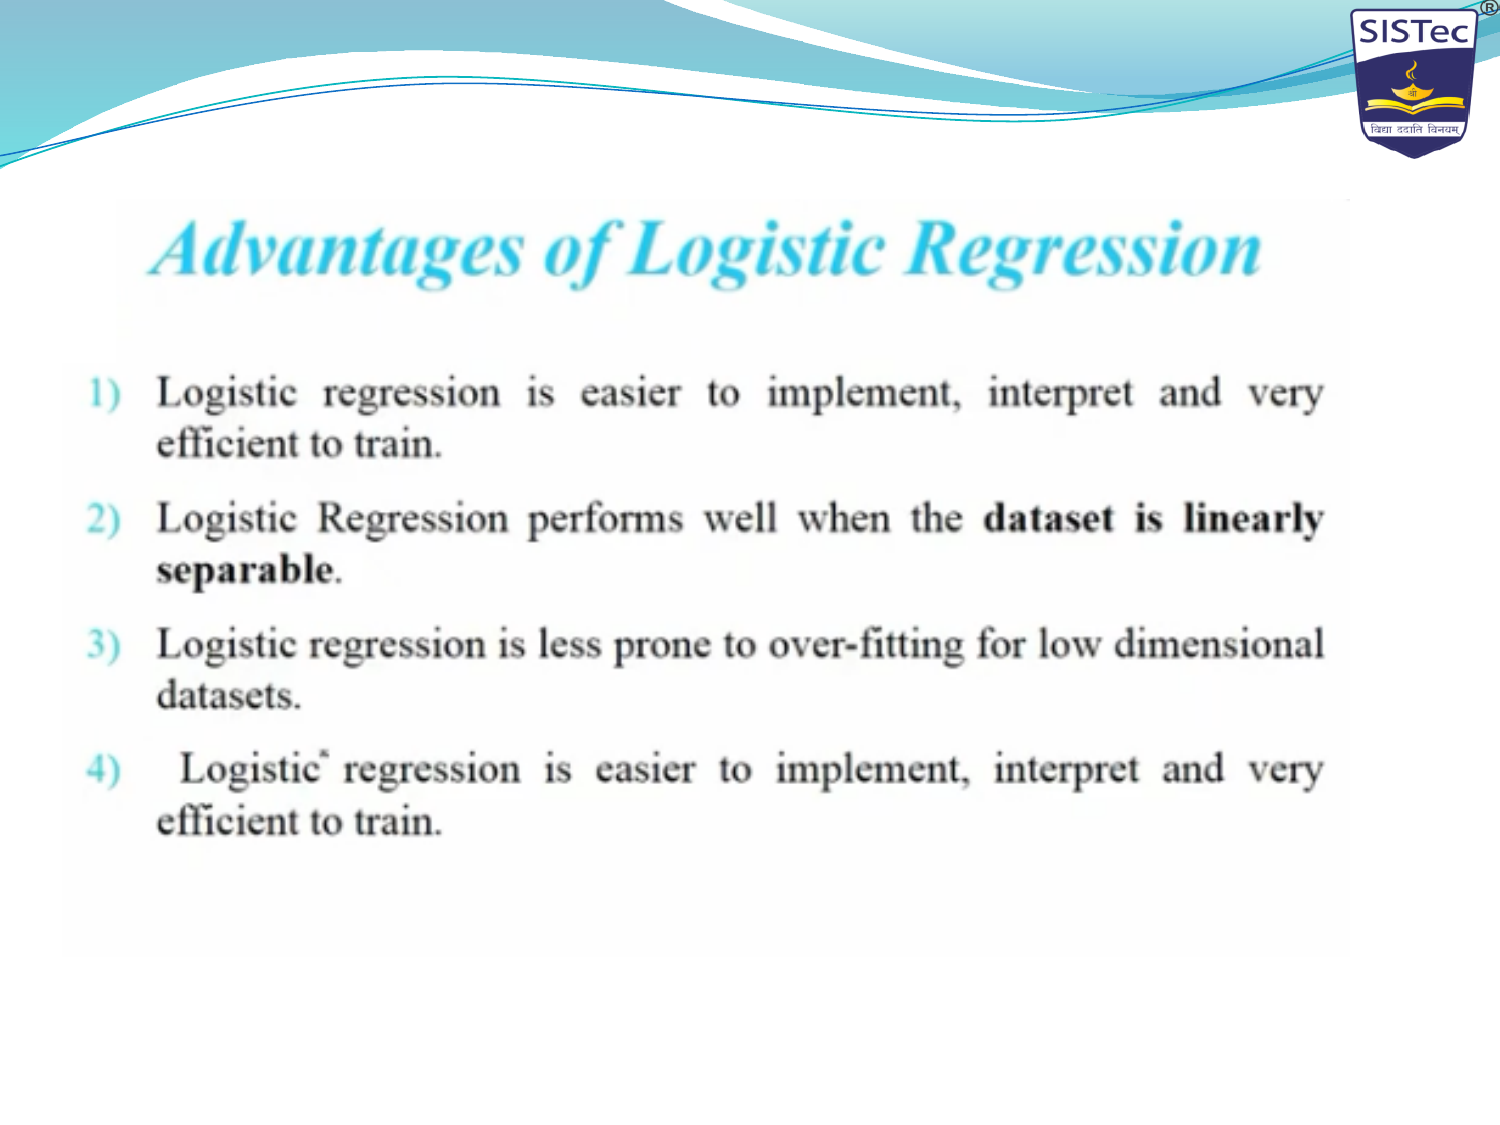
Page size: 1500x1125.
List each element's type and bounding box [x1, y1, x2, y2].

picture [62, 199, 1351, 958]
picture [1349, 0, 1500, 159]
